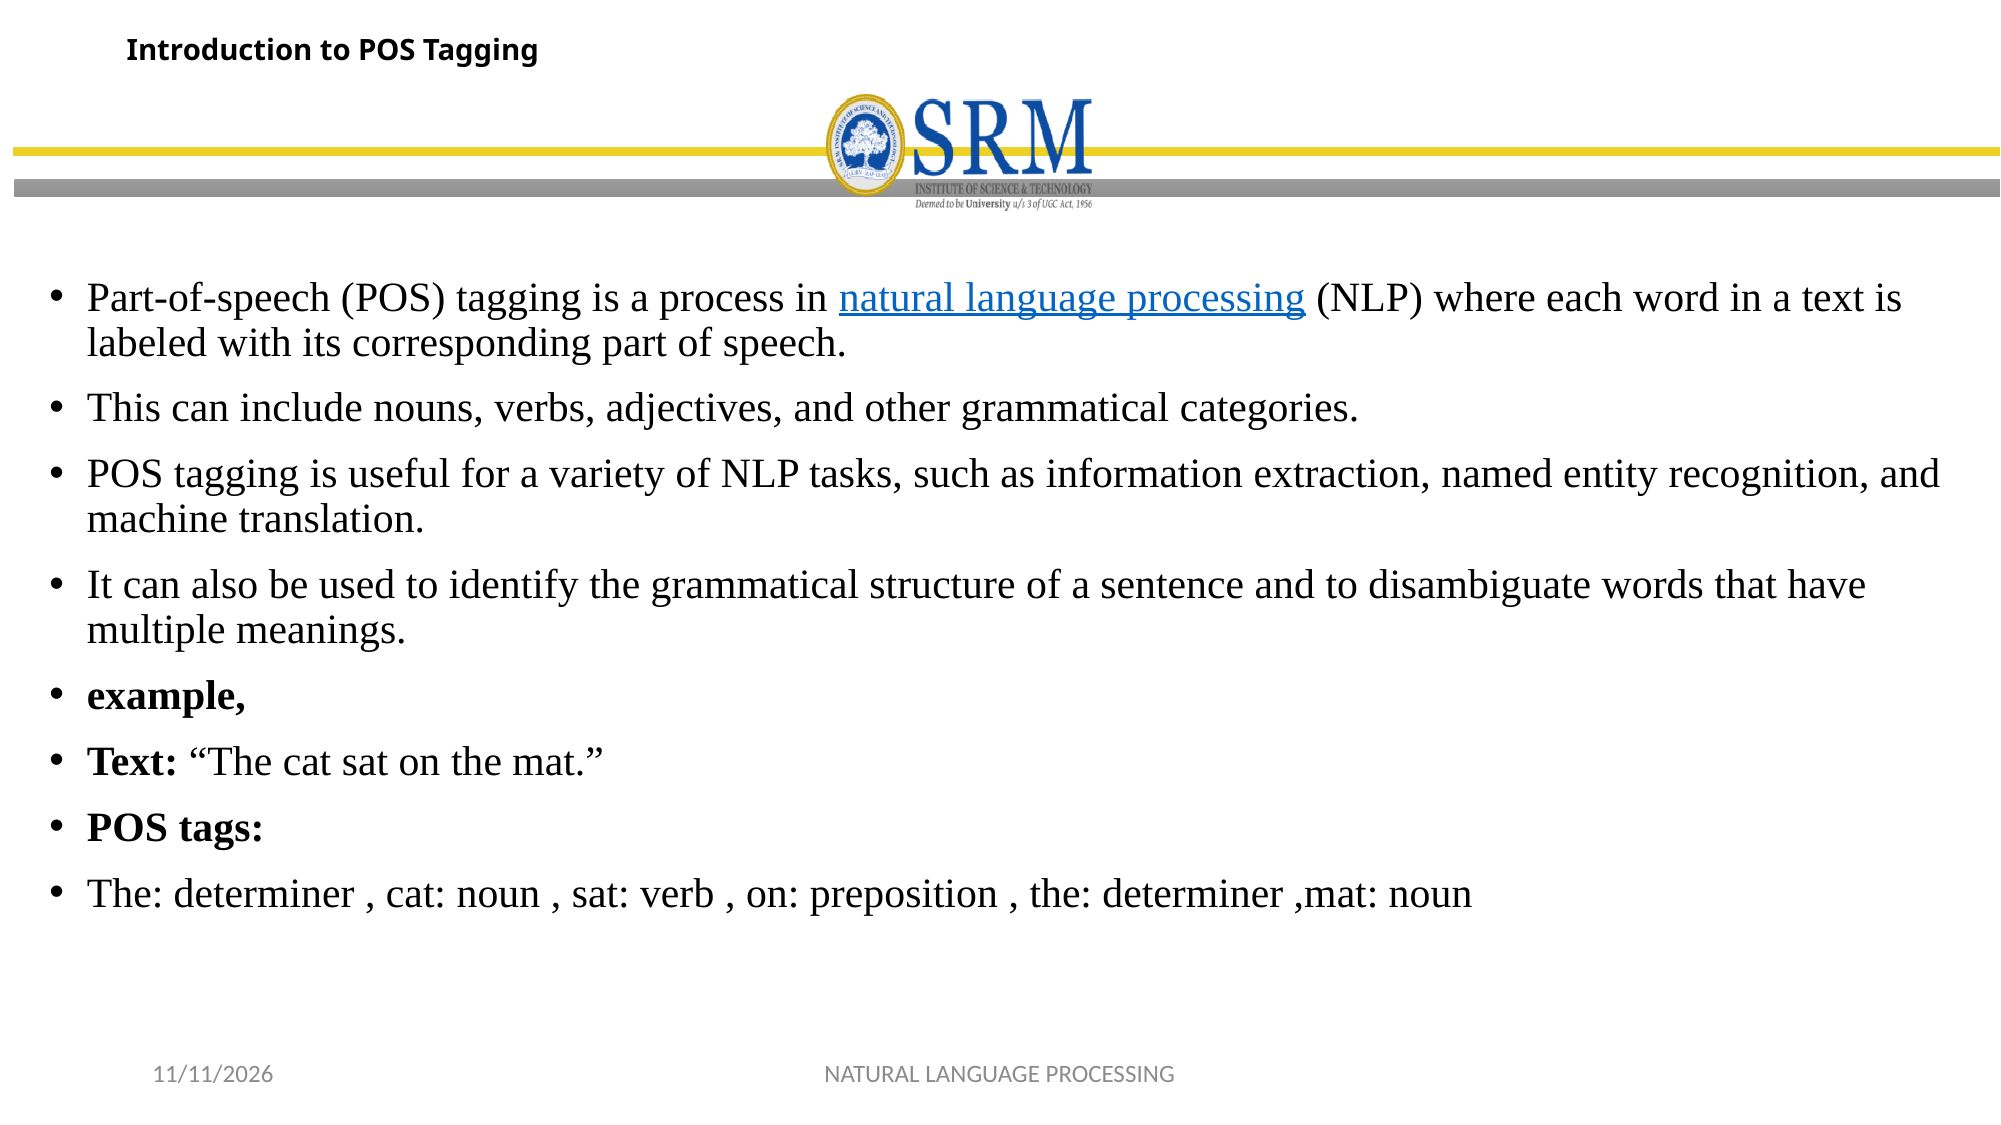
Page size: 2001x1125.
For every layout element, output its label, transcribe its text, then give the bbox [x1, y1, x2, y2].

text_box [13, 147, 826, 156]
footer NATURAL LANGUAGE PROCESSING [662, 1042, 1338, 1103]
text_box [14, 179, 826, 197]
picture [826, 94, 1092, 211]
title Introduction to POS Tagging [111, 0, 1837, 110]
text_box [1092, 147, 2000, 156]
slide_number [137, 1042, 588, 1103]
text_box [1092, 179, 2000, 197]
list Part-of-speech (POS) tagging is a process in natural language processing (NLP) where each word in a text is labeled with its corresponding part of speech. This can include nouns, verbs, adjectives, and other grammatical categories. POS tagging is useful for a variety of NLP tasks, such as information extraction, named entity recognition, and machine translation. It can also be used to identify the grammatical structure of a sentence and to disambiguate words that have multiple meanings. example, Text: “The cat sat on the mat.” POS tags: The: determiner , cat: noun , sat: verb , on: preposition , the: determiner ,mat: noun [34, 197, 1973, 956]
